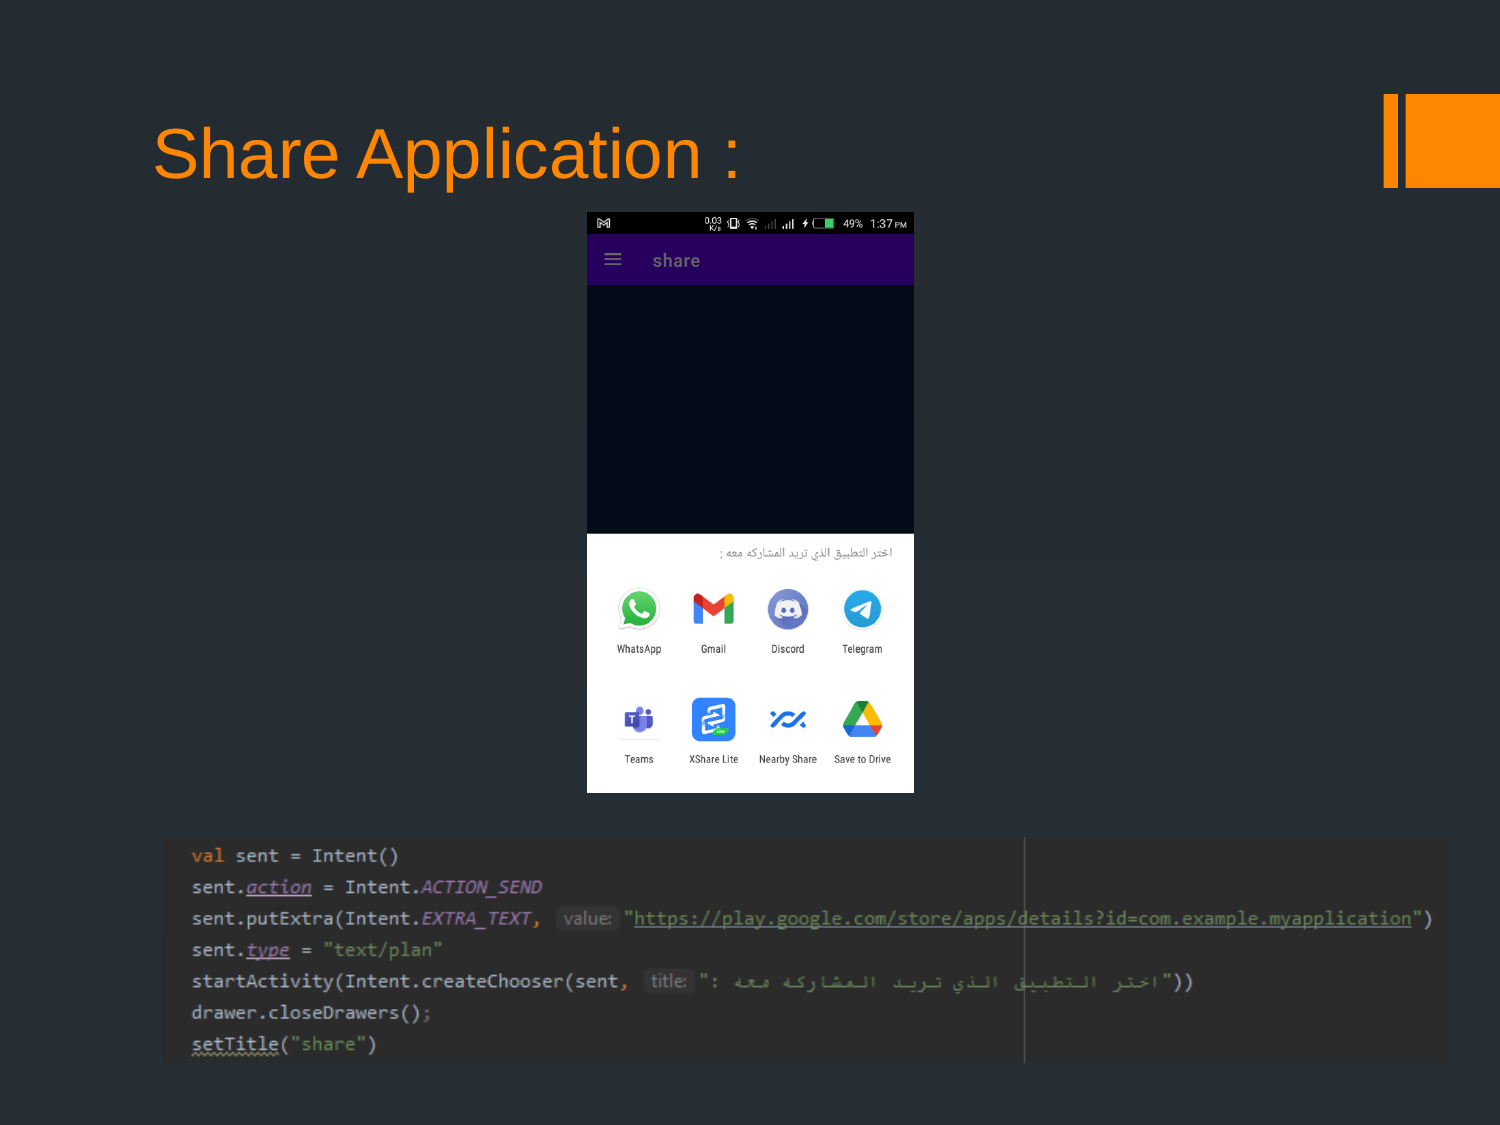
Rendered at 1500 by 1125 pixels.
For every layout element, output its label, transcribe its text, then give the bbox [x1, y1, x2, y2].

title Share Application : [137, 99, 1338, 200]
picture [161, 836, 1448, 1064]
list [586, 211, 915, 794]
